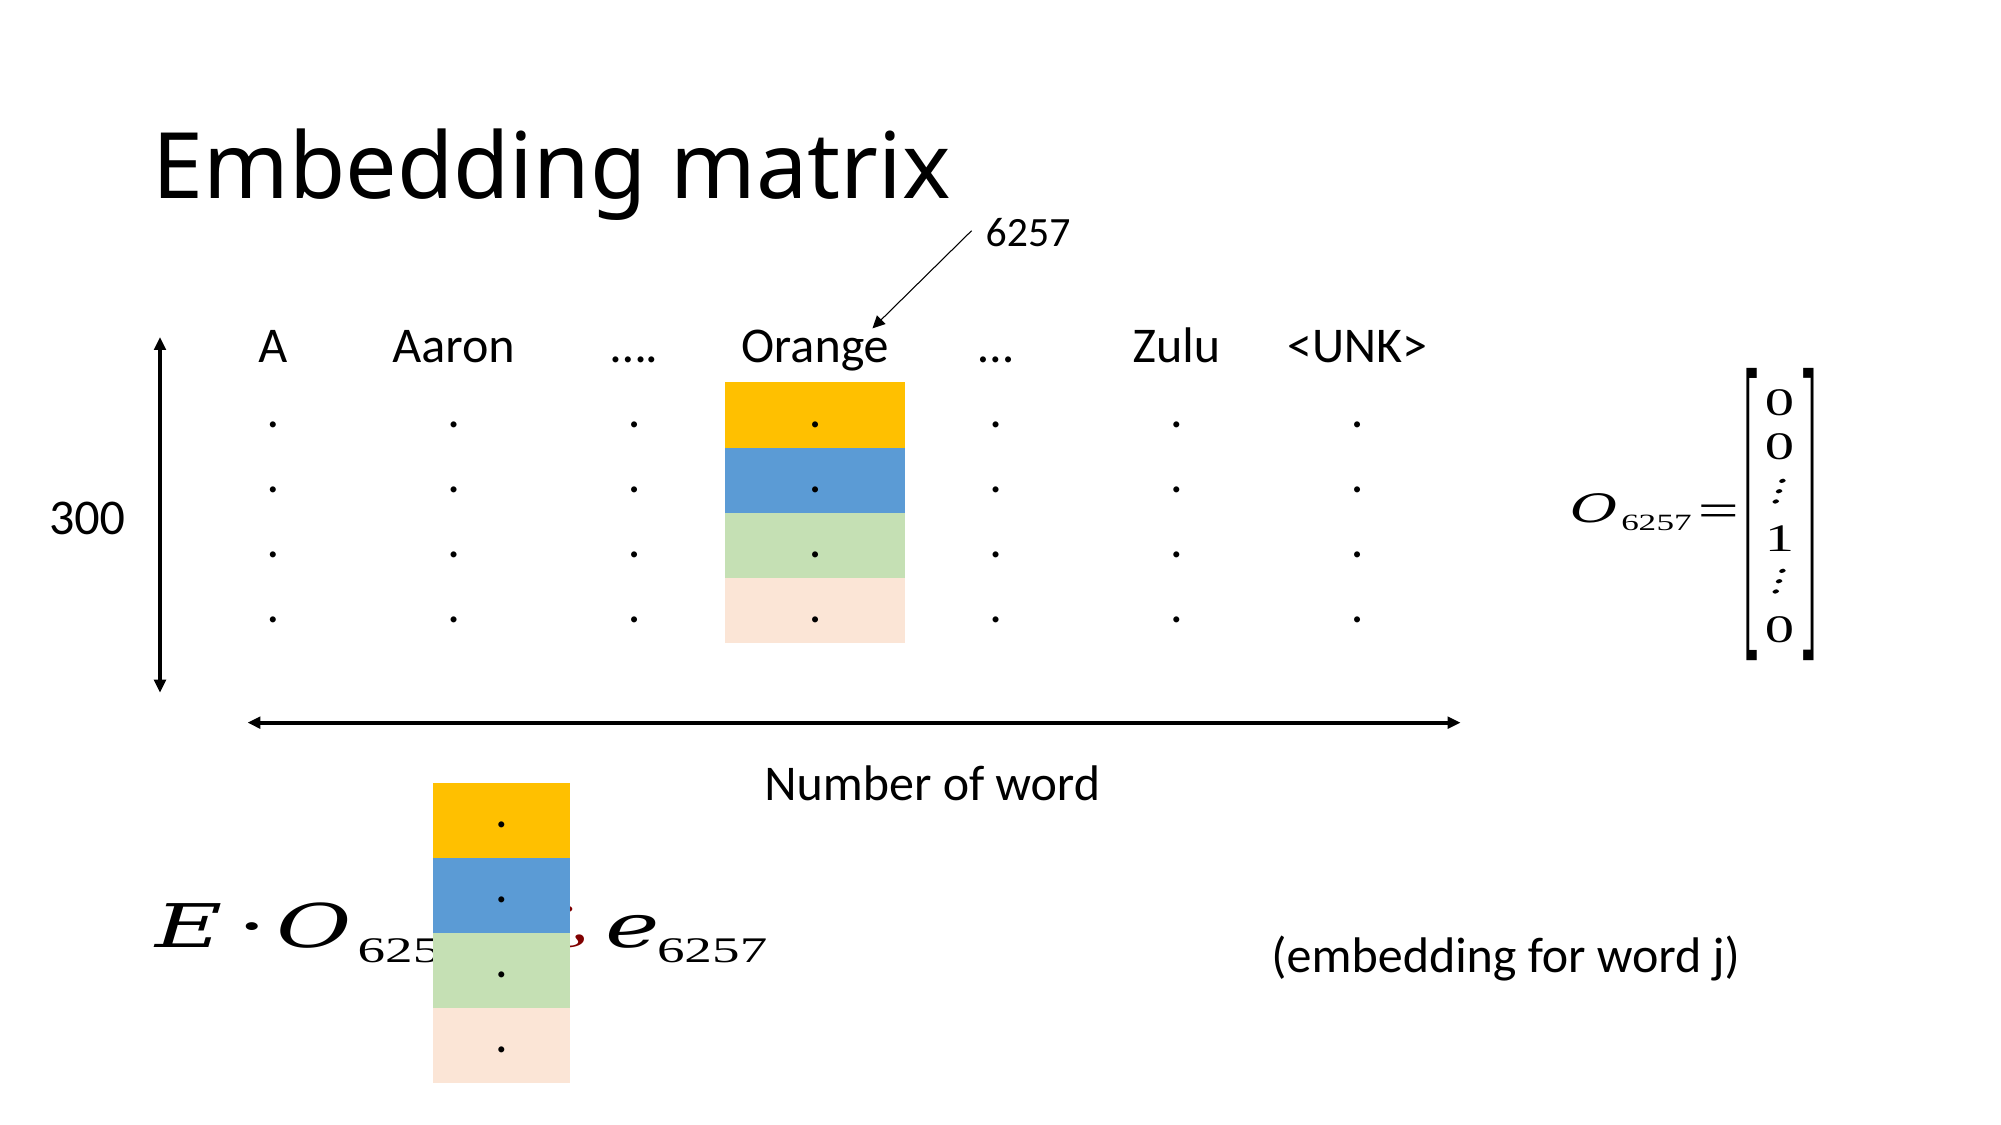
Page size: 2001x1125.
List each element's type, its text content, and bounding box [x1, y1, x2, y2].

table_header A [182, 317, 363, 382]
table_cell . [433, 1008, 570, 1083]
table_cell . [1086, 382, 1267, 448]
table_cell . [182, 513, 363, 578]
table_cell . [725, 578, 905, 643]
table_cell . [1267, 382, 1447, 448]
table_cell . [182, 578, 363, 643]
table_header …. [544, 317, 725, 382]
table_cell . [182, 448, 363, 513]
table_cell . [905, 382, 1086, 448]
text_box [872, 230, 972, 329]
table_cell . [905, 513, 1086, 578]
table_header Aaron [363, 317, 544, 382]
table_header <UNK> [1267, 317, 1447, 382]
table_cell . [1086, 448, 1267, 513]
table_header Zulu [1086, 317, 1267, 382]
table_header Orange [725, 317, 905, 382]
table_cell . [544, 448, 725, 513]
table_cell . [363, 448, 544, 513]
text_box Number of word [749, 743, 1116, 818]
table_cell . [363, 513, 544, 578]
table_cell . [725, 382, 905, 448]
table_header … [905, 317, 1086, 382]
table_cell . [544, 578, 725, 643]
table_cell . [1267, 448, 1447, 513]
table_cell . [1267, 513, 1447, 578]
title Embedding matrix [137, 59, 1863, 278]
table_header . [433, 783, 570, 858]
table_cell . [1086, 513, 1267, 578]
table_cell . [905, 578, 1086, 643]
table_cell . [433, 933, 570, 1008]
table_cell . [544, 382, 725, 448]
text_box 300 [34, 476, 140, 552]
table_cell . [905, 448, 1086, 513]
table_cell . [363, 578, 544, 643]
table_cell . [182, 382, 363, 448]
table_cell . [1086, 578, 1267, 643]
text_box 6257 [970, 197, 1086, 263]
table_cell . [1267, 578, 1447, 643]
table_cell . [544, 513, 725, 578]
table_cell . [433, 858, 570, 933]
table_cell . [725, 448, 905, 513]
table_cell . [363, 382, 544, 448]
table_cell . [725, 513, 905, 578]
